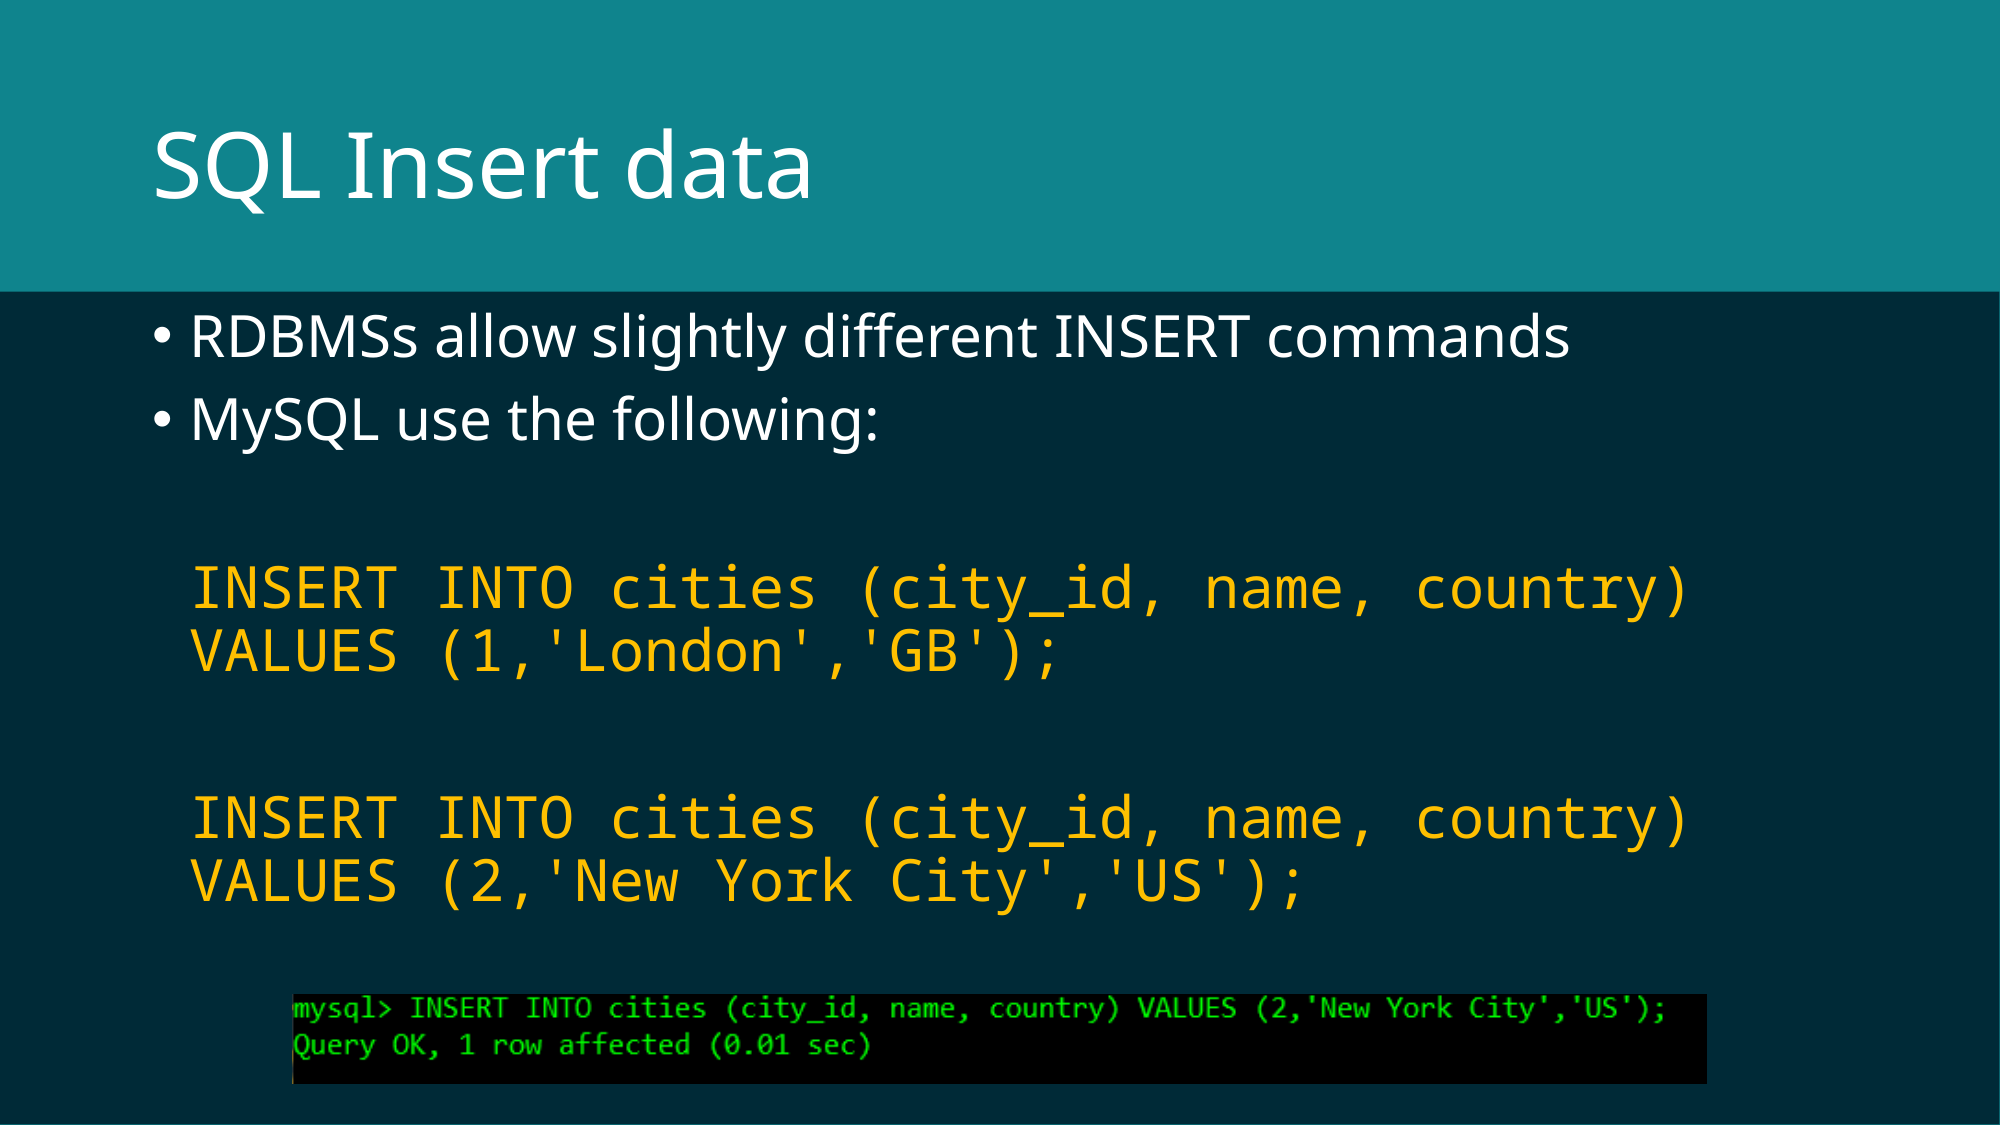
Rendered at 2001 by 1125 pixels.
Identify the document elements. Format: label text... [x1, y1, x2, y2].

text_box [0, 290, 2000, 1125]
title SQL Insert data [137, 59, 1863, 277]
picture [293, 995, 1706, 1083]
list RDBMSs allow slightly different INSERT commands MySQL use the following: INSERT INTO cities (city_id, name, country) VALUES (1,'London','GB'); INSERT INTO cities (city_id, name, country) VALUES (2,'New York City','US'); [137, 299, 1863, 954]
